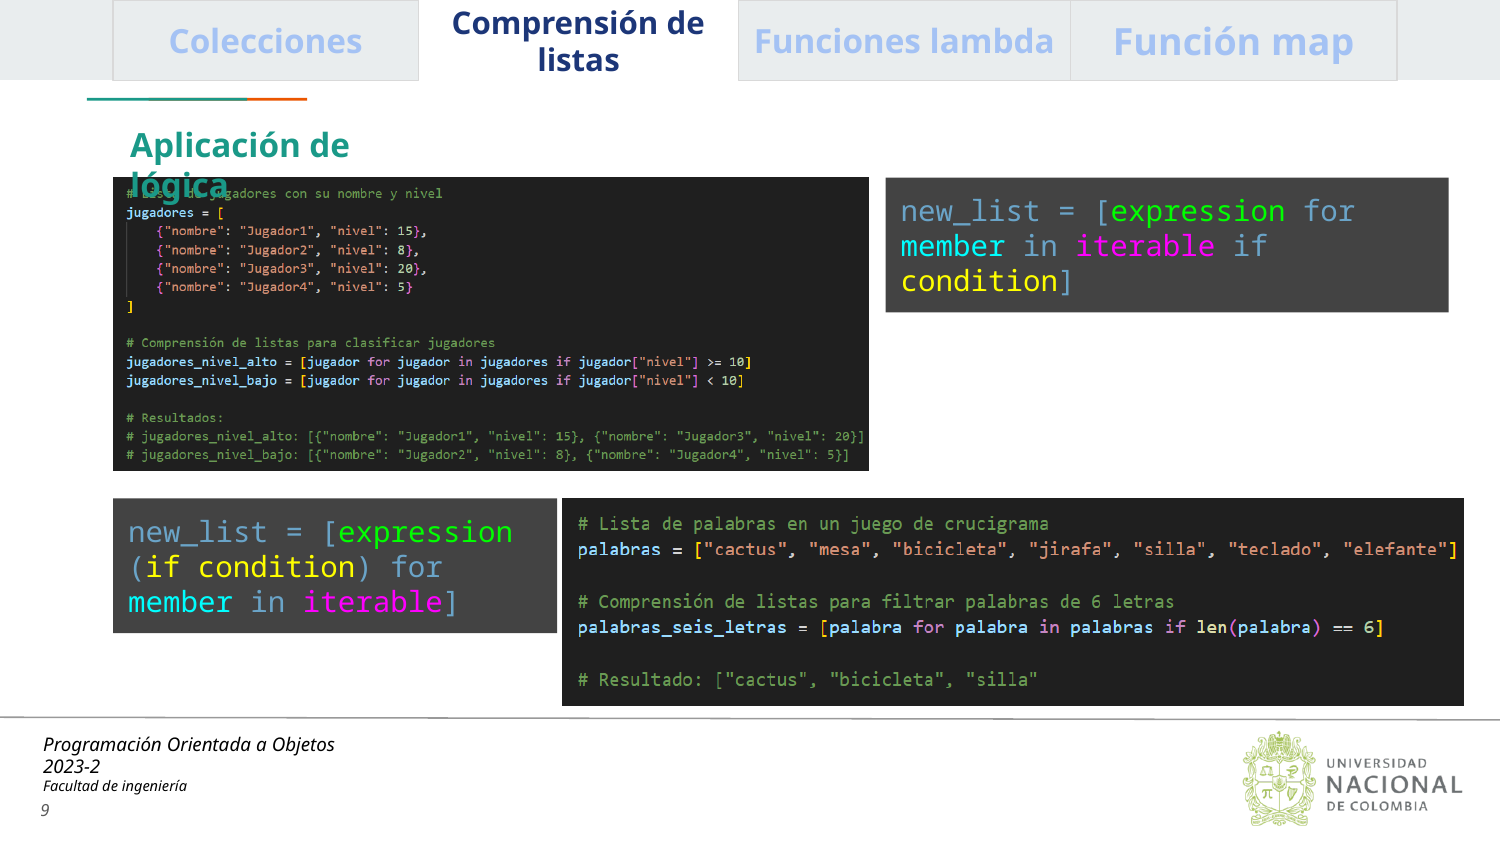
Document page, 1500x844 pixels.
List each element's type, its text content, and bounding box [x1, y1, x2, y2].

slide_number ‹#› [25, 779, 116, 844]
text_box new_list = [expression (if condition) for member in iterable] [113, 498, 558, 634]
text_box Aplicación de lógica [115, 109, 458, 175]
picture [112, 177, 869, 471]
picture [562, 498, 1464, 706]
picture [1239, 727, 1466, 829]
text_box Colecciones [113, 0, 419, 81]
text_box Función map [1070, 0, 1398, 81]
text_box Funciones lambda [738, 0, 1070, 81]
text_box new_list = [expression for member in iterable if condition] [885, 177, 1449, 313]
text_box Comprensión de listas [419, 0, 738, 81]
